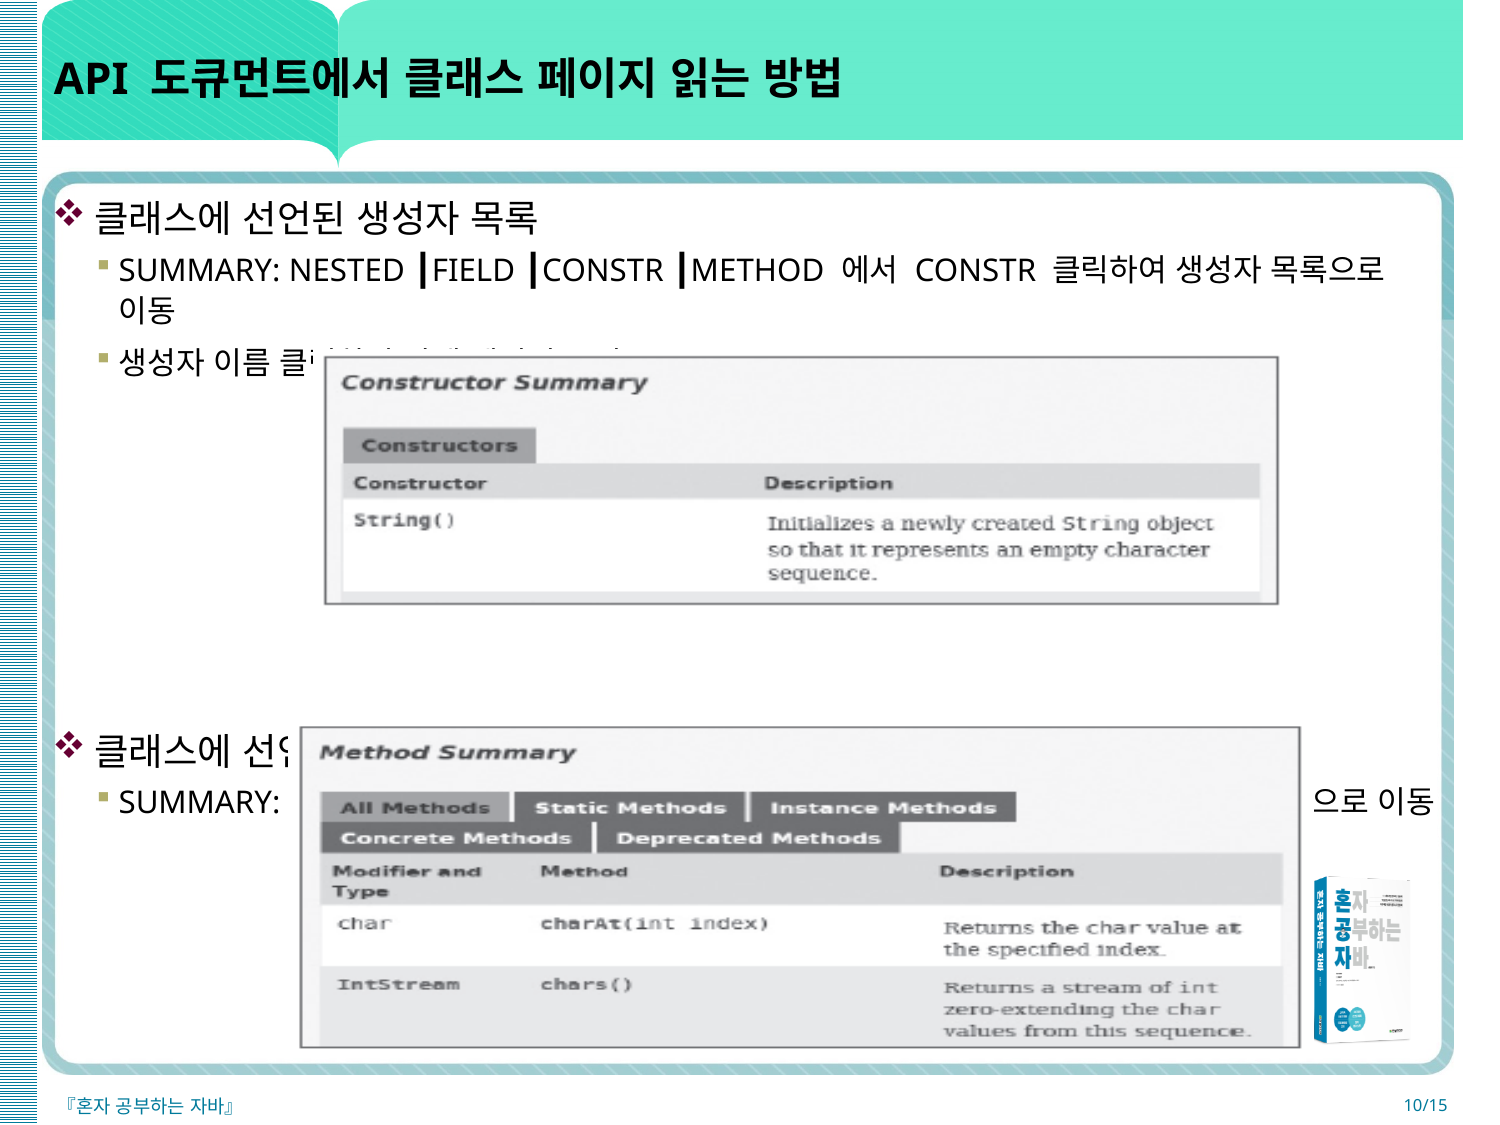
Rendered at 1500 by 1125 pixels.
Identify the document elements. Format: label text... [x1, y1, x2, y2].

picture [225, 1102, 232, 1115]
title API 도큐먼트에서 클래스 페이지 읽는 방법 [39, 42, 1280, 138]
list 클래스에 선언된 생성자 목록 SUMMARY: NESTED ┃FIELD ┃CONSTR ┃METHOD 에서 CONSTR 클릭하여 생성자 목록으로 이동 생성자 이름 클릭하면 상세 페이지로 이동 클래스에 선언된 메소드 목록 SUMMARY: NESTED ┃FIELD ┃CONSTR ┃METHOD 의 METHOD 클릭하여 메소드 목록으로 이동 [37, 187, 1463, 1091]
picture [1243, 797, 1488, 1122]
picture [116, 1102, 131, 1107]
picture [68, 1097, 75, 1110]
picture [42, 0, 1463, 187]
picture [288, 719, 1314, 1057]
picture [313, 349, 1289, 613]
